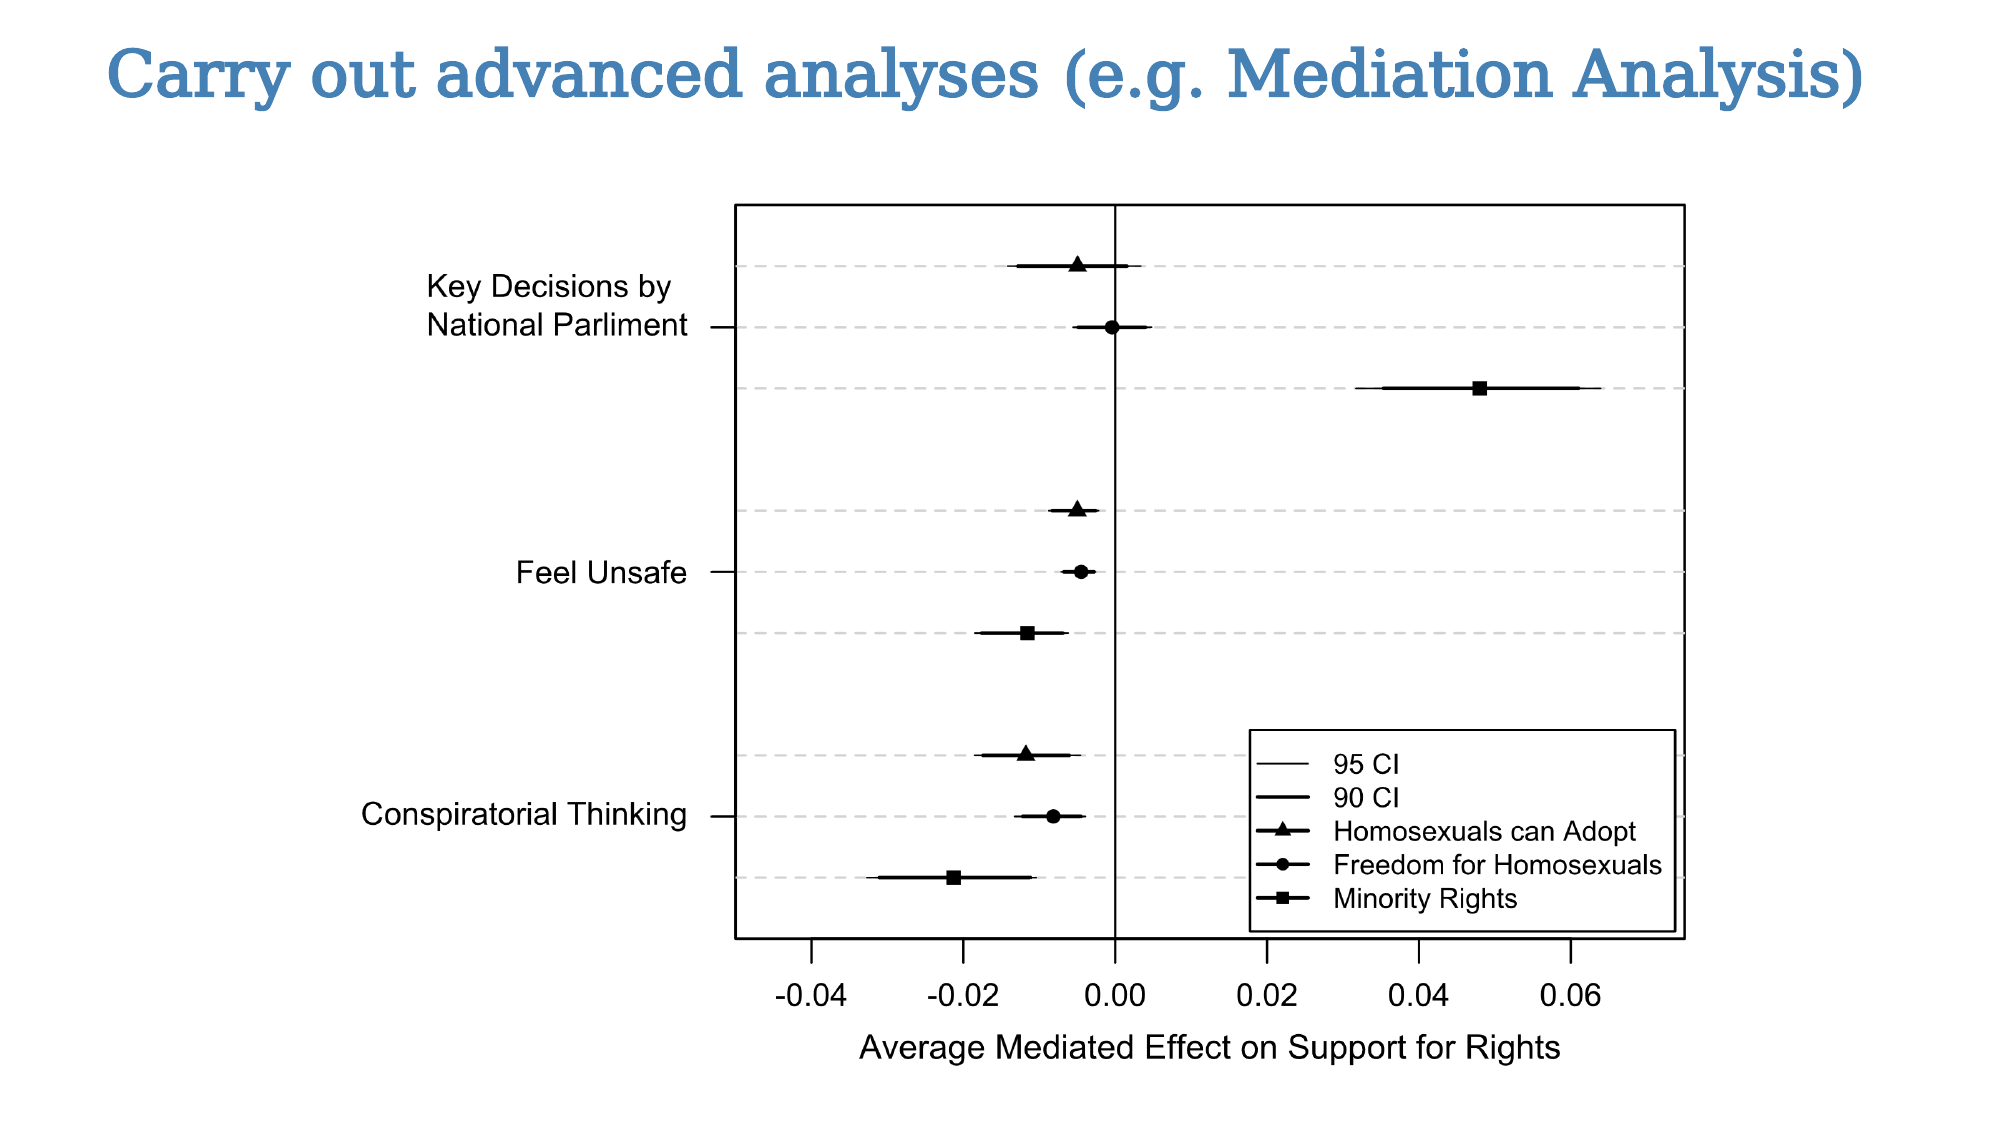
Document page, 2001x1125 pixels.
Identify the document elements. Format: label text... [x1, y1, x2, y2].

text_box Carry out advanced analyses (e.g. Mediation Analysis) [91, 0, 1909, 151]
picture [347, 166, 1717, 1106]
